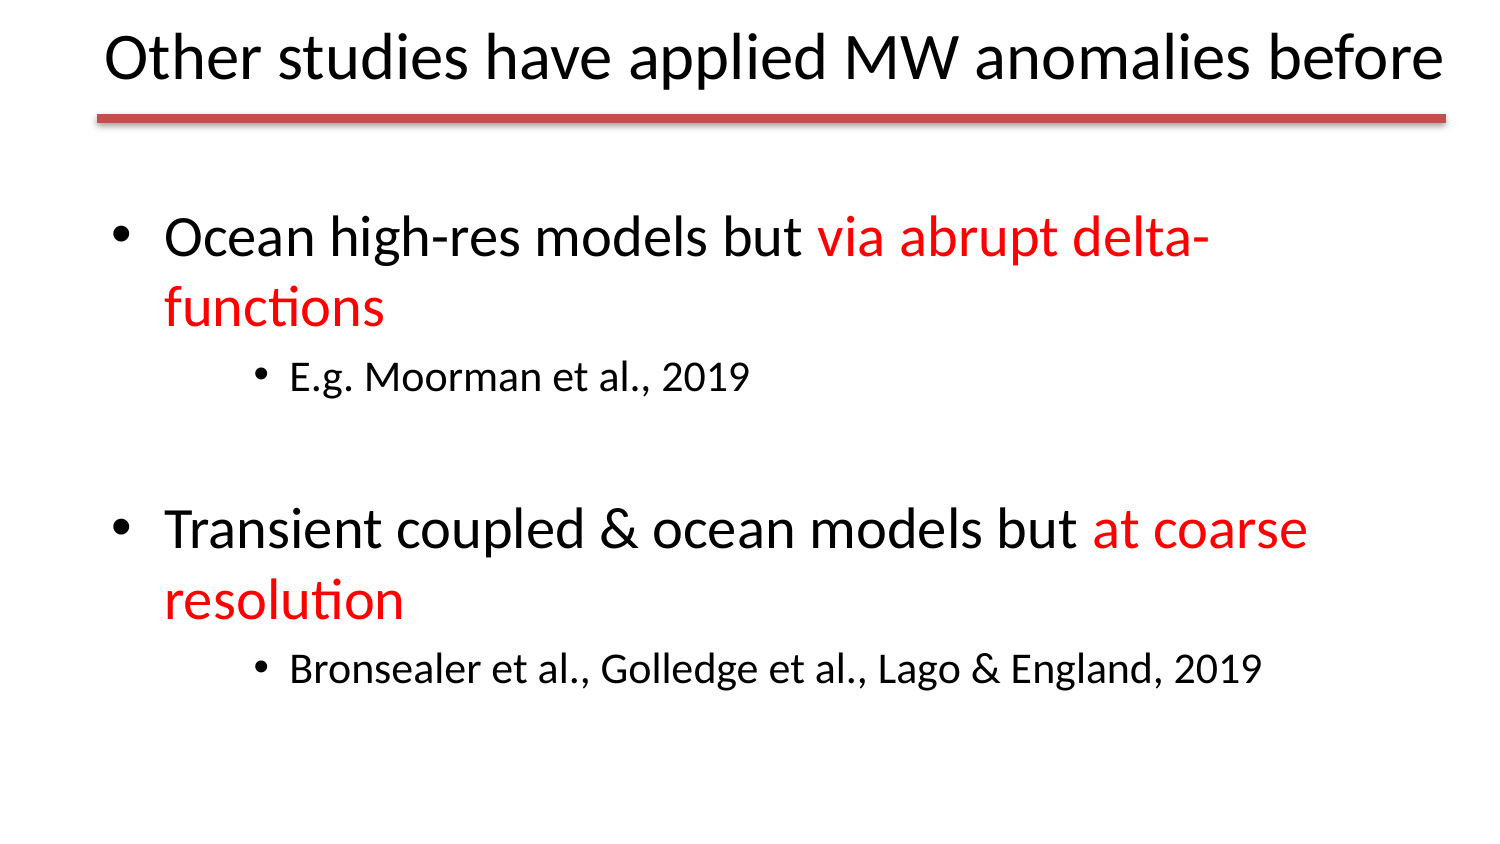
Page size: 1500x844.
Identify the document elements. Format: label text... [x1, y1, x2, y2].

title Other studies have applied MW anomalies before [62, 0, 1488, 147]
list Ocean high-res models but via abrupt delta-functions E.g. Moorman et al., 2019 Transient coupled & ocean models but at coarse resolution Bronsealer et al., Golledge et al., Lago & England, 2019 [95, 190, 1446, 702]
